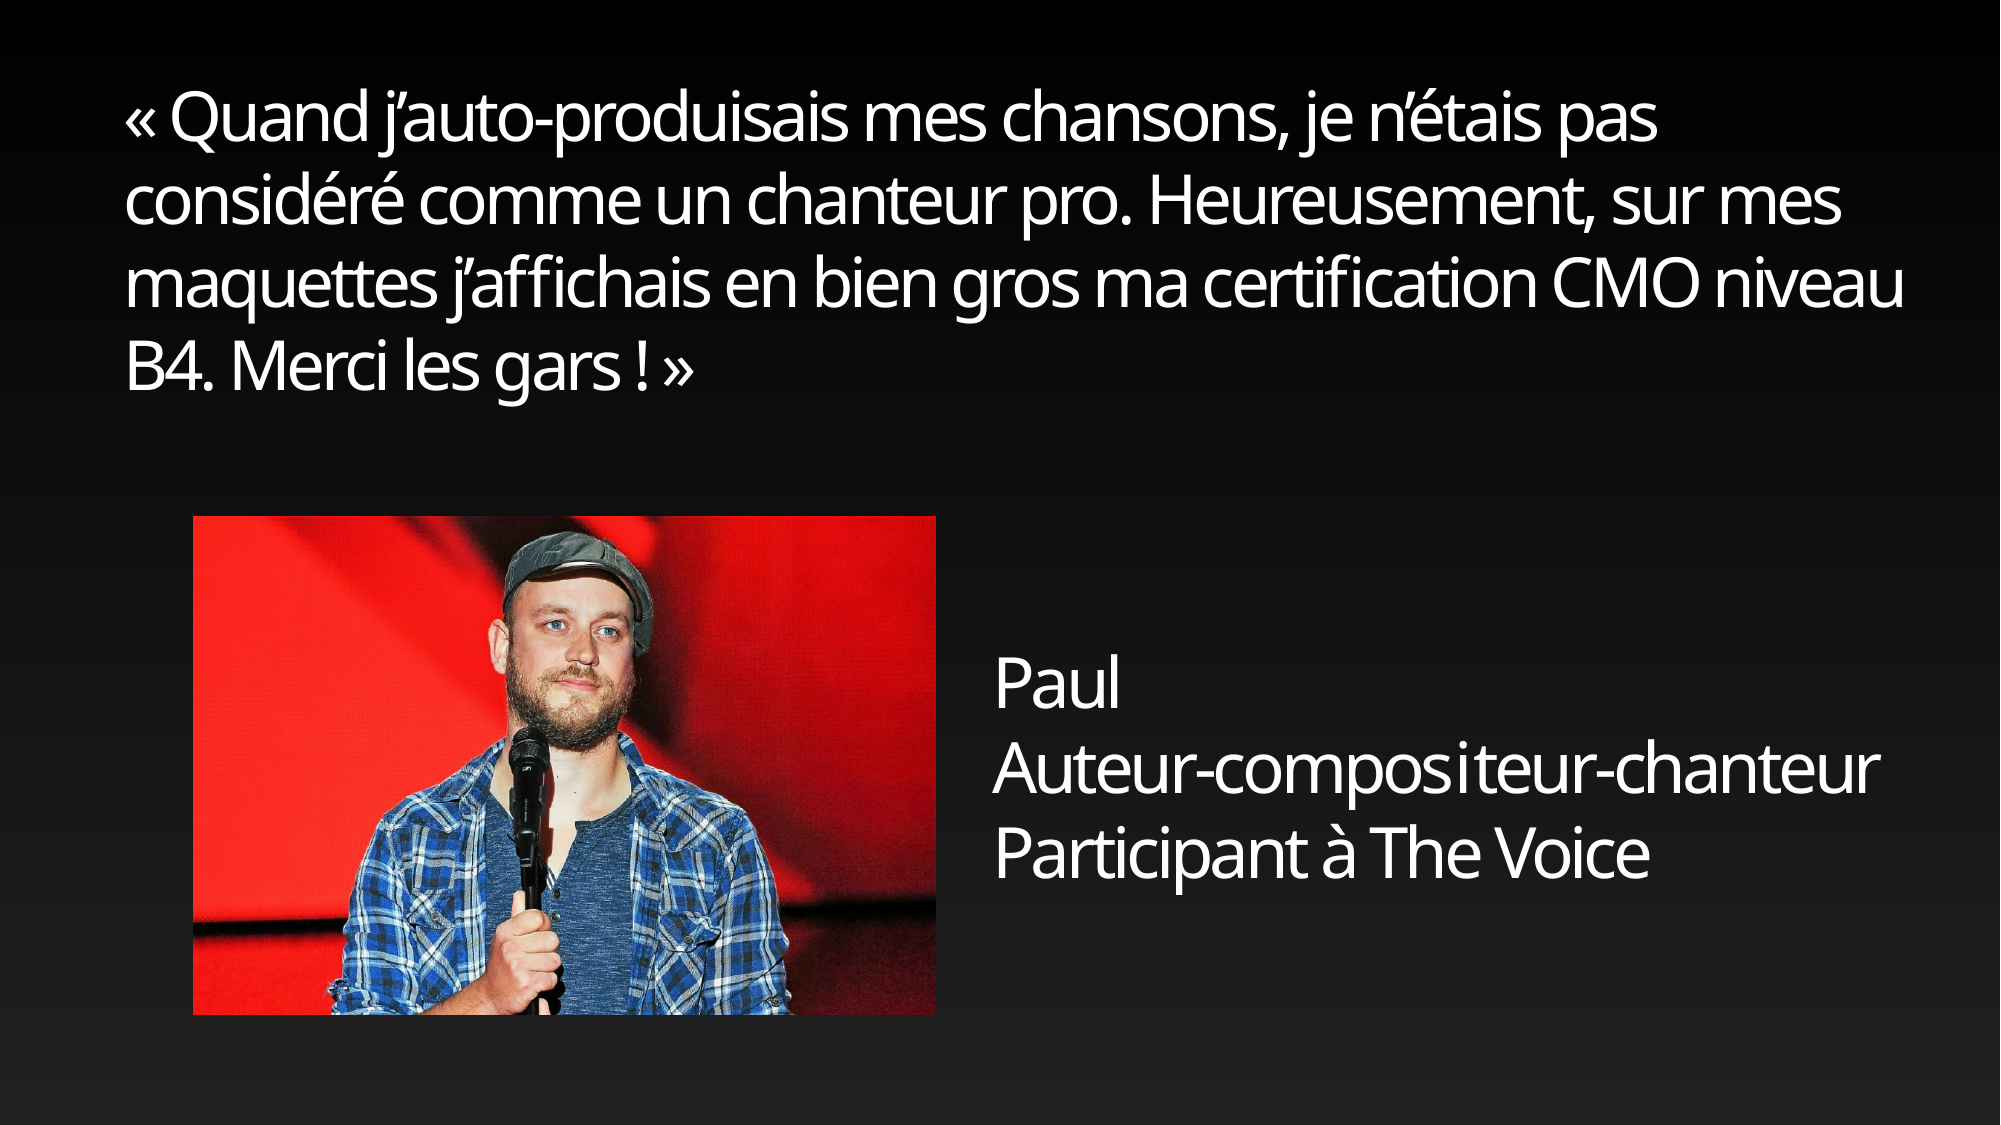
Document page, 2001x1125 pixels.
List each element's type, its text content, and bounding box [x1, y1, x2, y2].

text_box Paul Auteur-compositeur-chanteur Participant à The Voice [988, 614, 1949, 917]
picture [193, 516, 936, 1015]
text_box « Quand j’auto-produisais mes chansons, je n’étais pas considéré comme un chanteur pro. Heureusement, sur mes maquettes j’affichais en bien gros ma certification CMO niveau B4. Merci les gars ! » [119, 46, 1912, 430]
